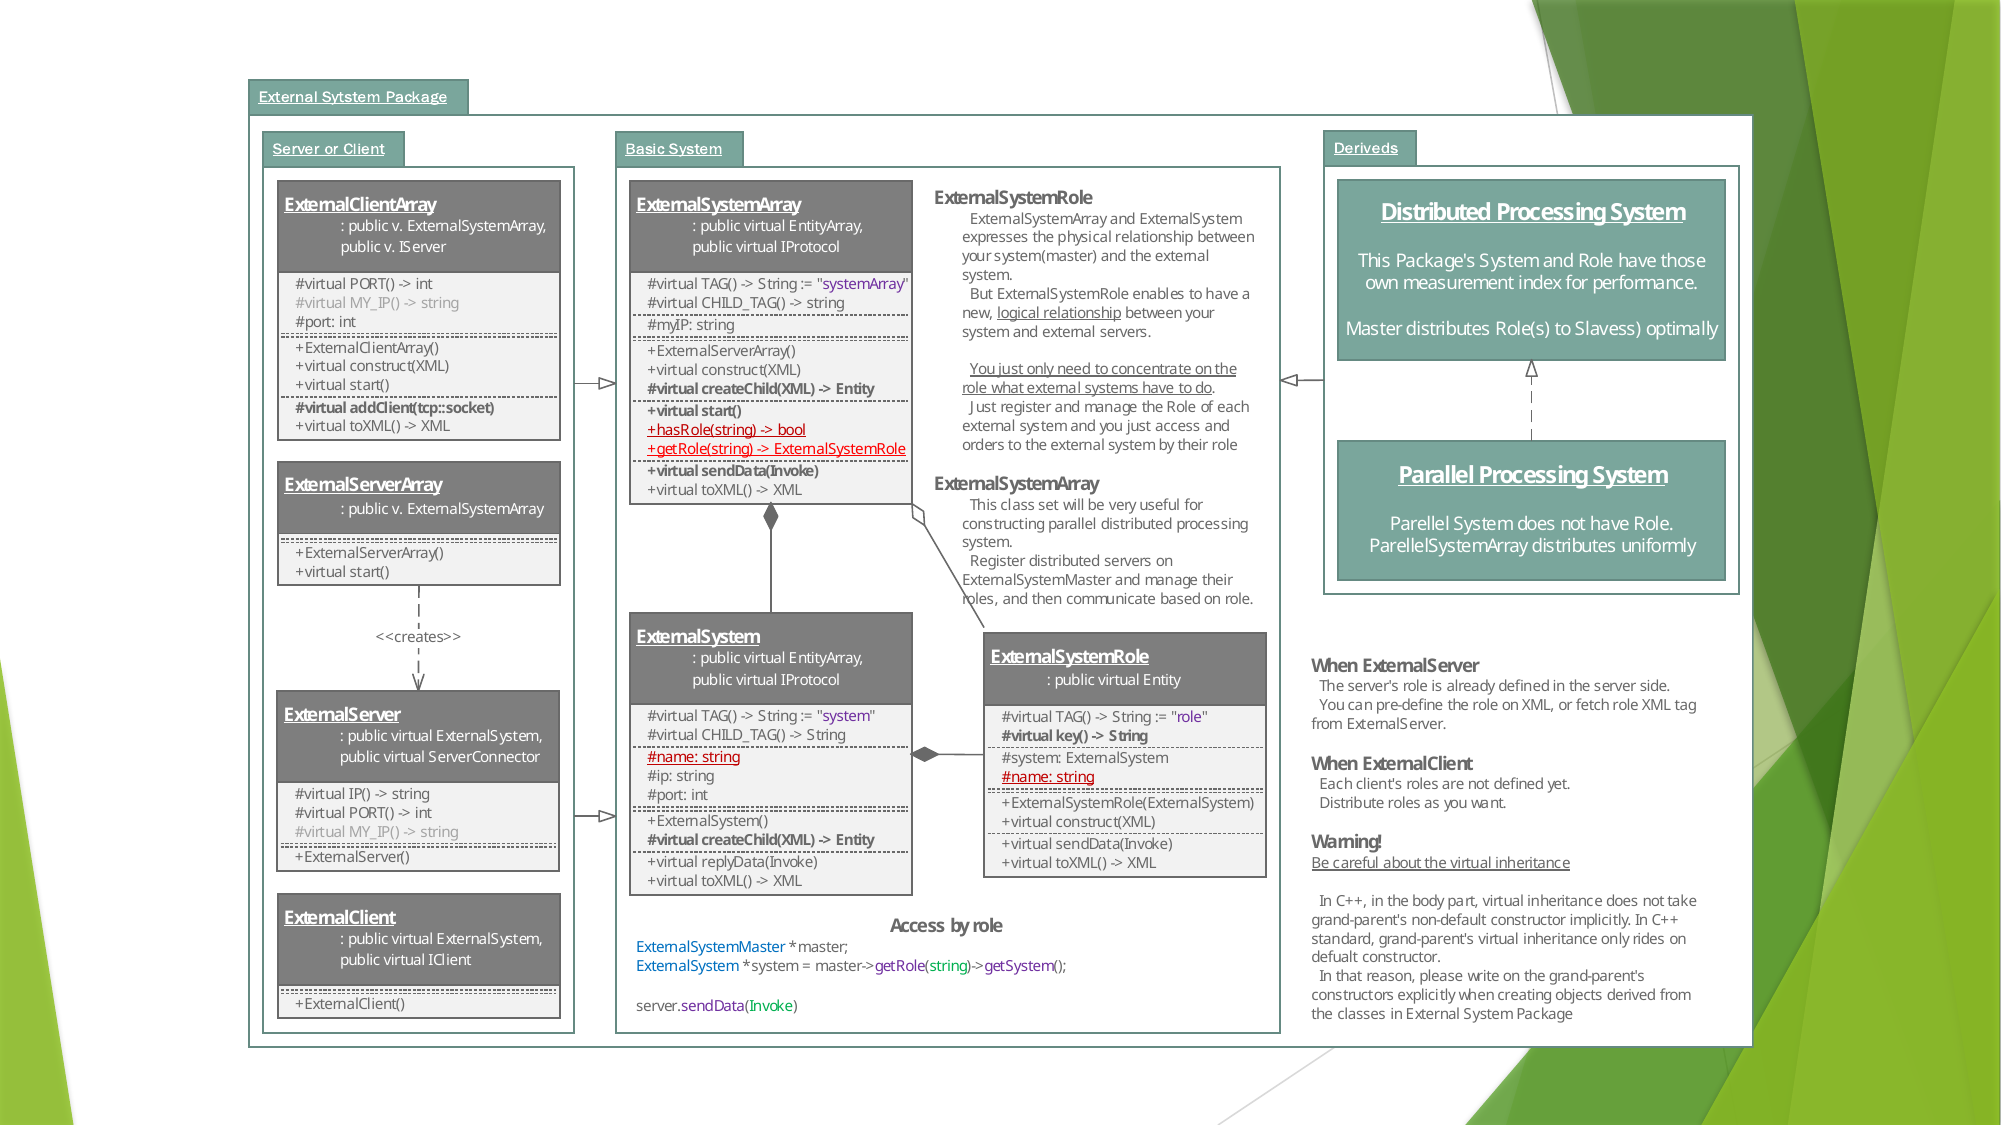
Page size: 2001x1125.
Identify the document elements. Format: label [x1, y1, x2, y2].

picture [245, 76, 1755, 1049]
